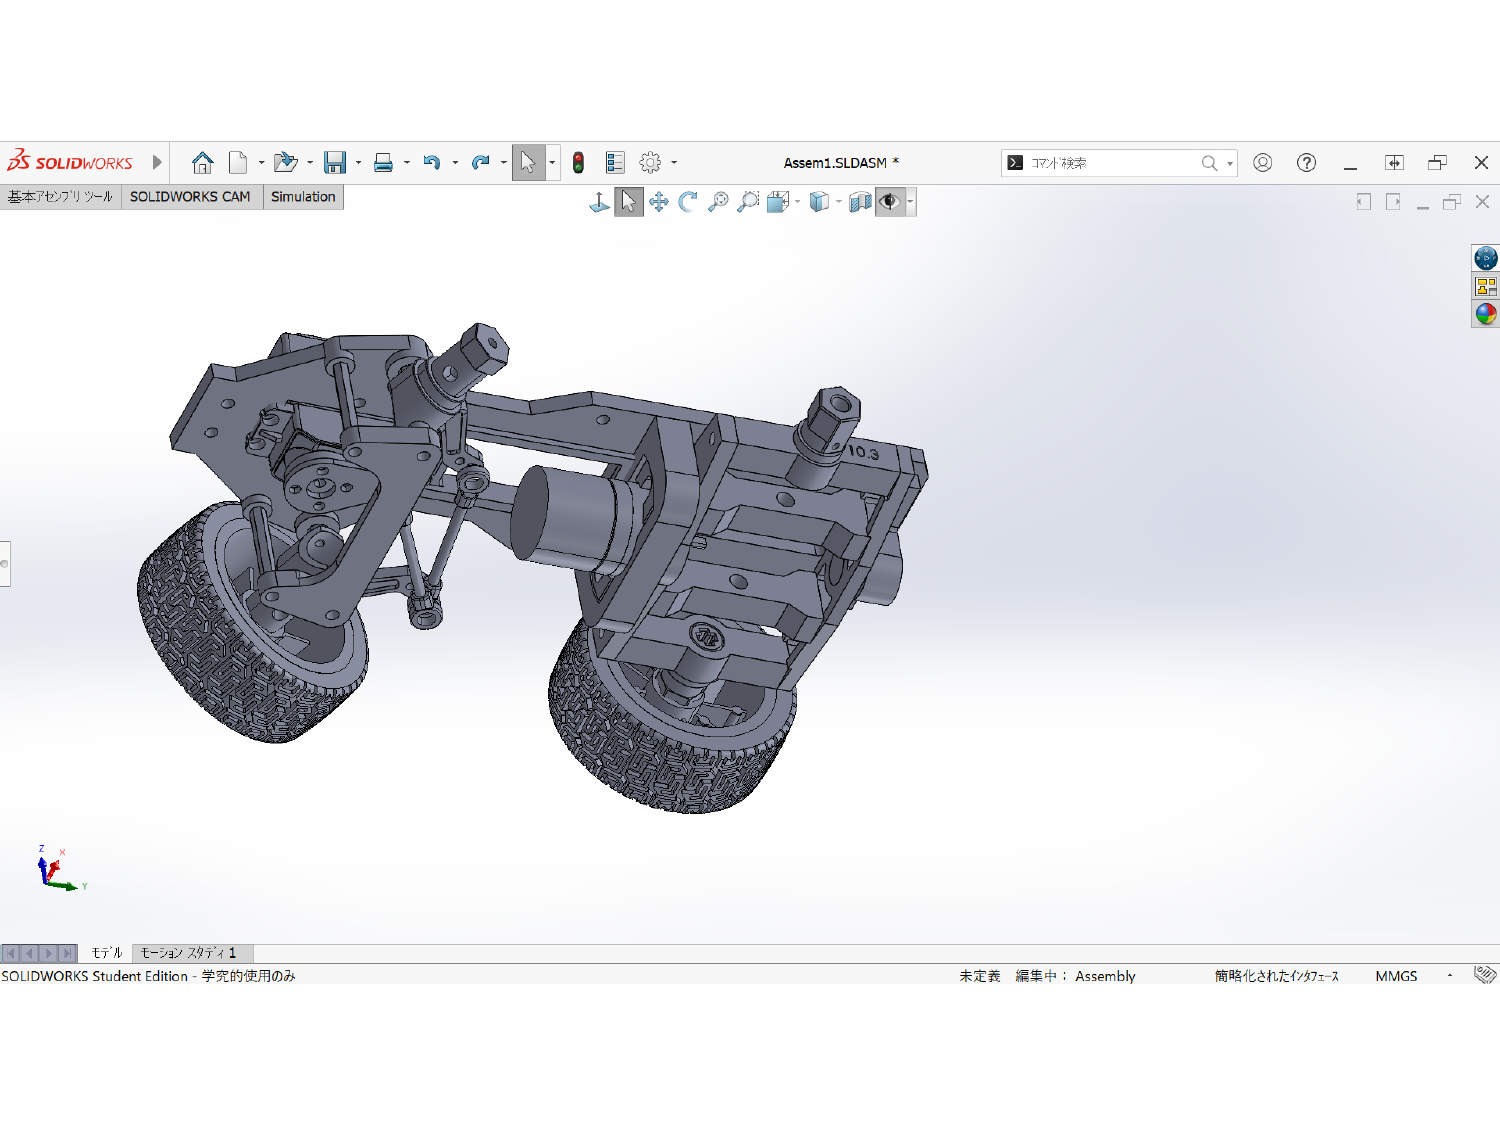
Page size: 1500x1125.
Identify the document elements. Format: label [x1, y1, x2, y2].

picture [0, 141, 1500, 984]
